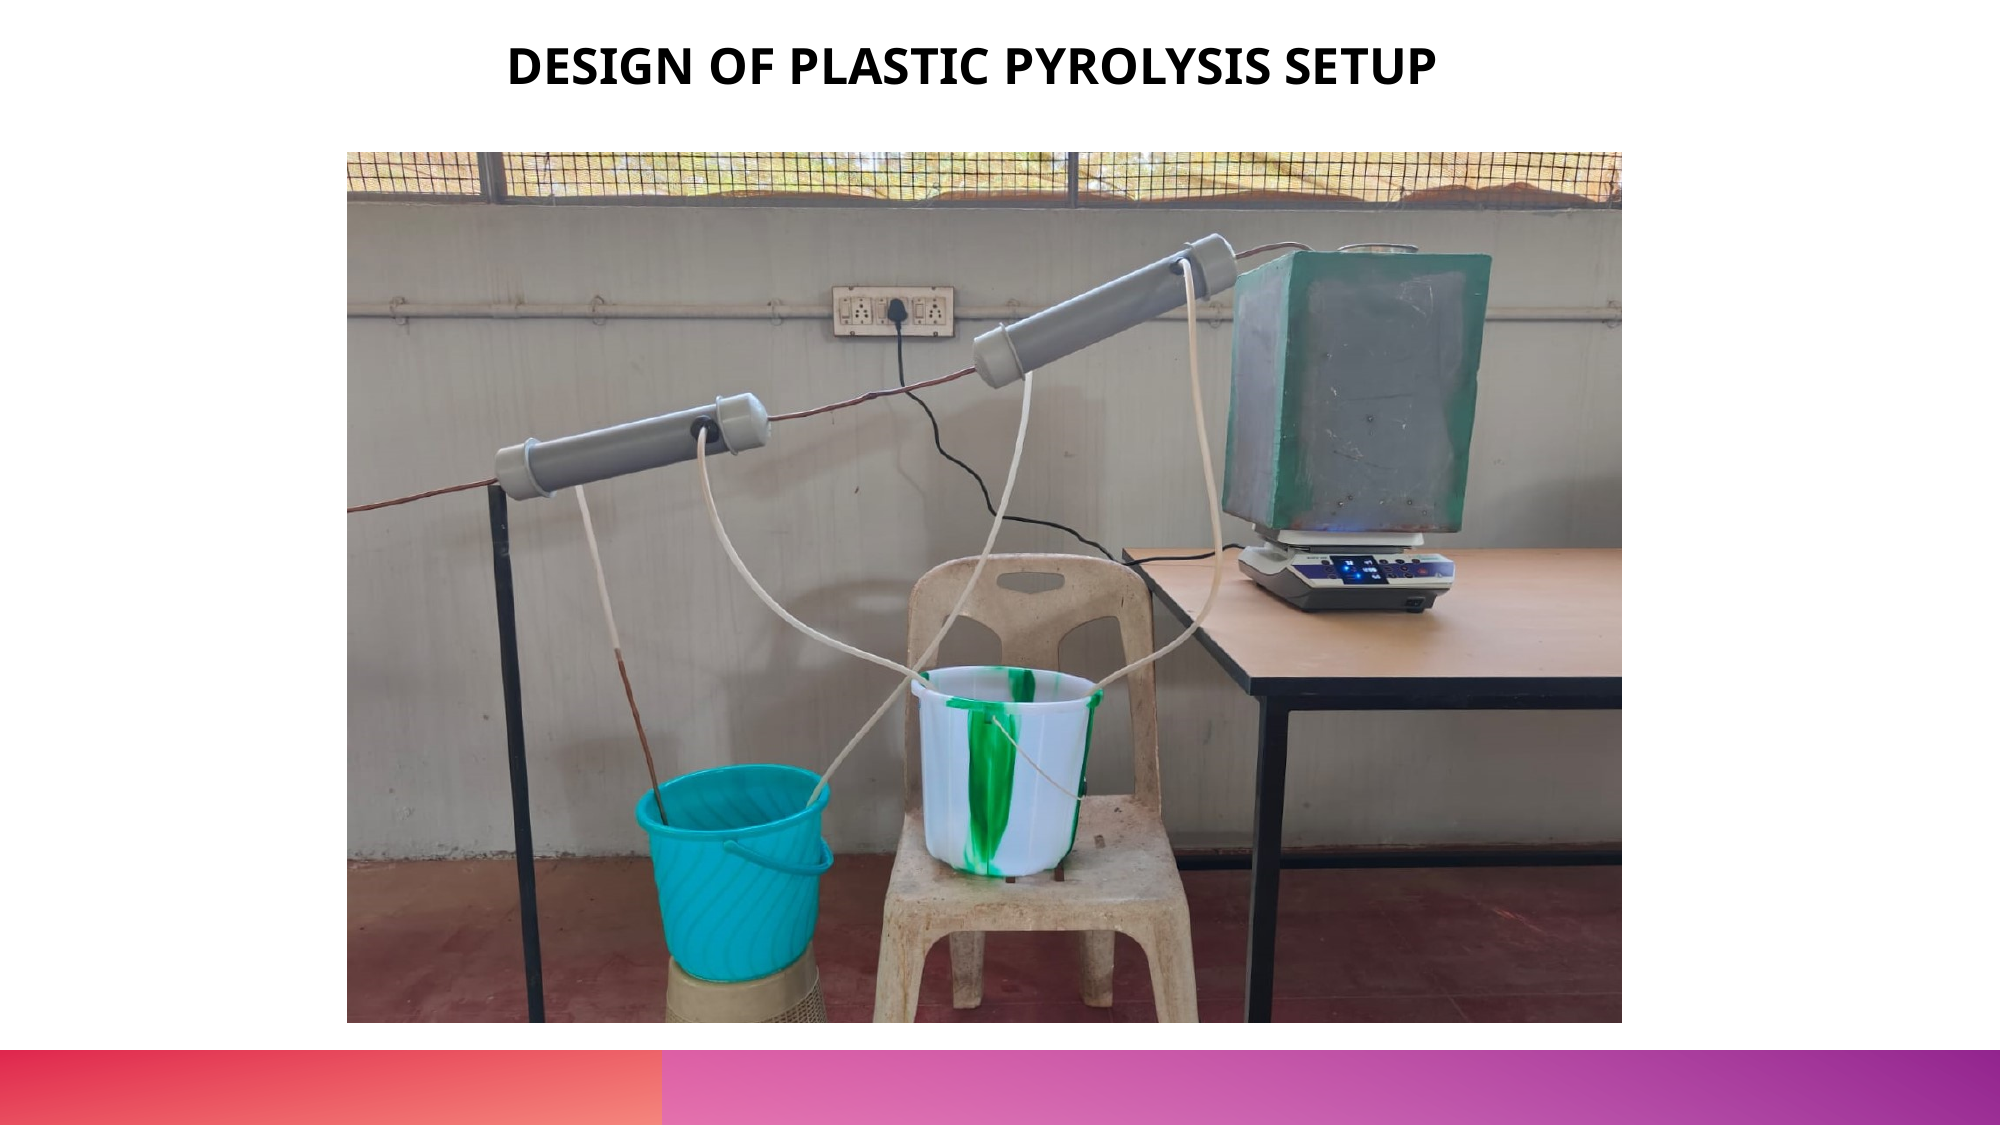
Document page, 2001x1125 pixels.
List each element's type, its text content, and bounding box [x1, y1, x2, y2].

picture [347, 152, 1622, 1023]
text_box DESIGN OF PLASTIC PYROLYSIS SETUP [379, 27, 1566, 102]
